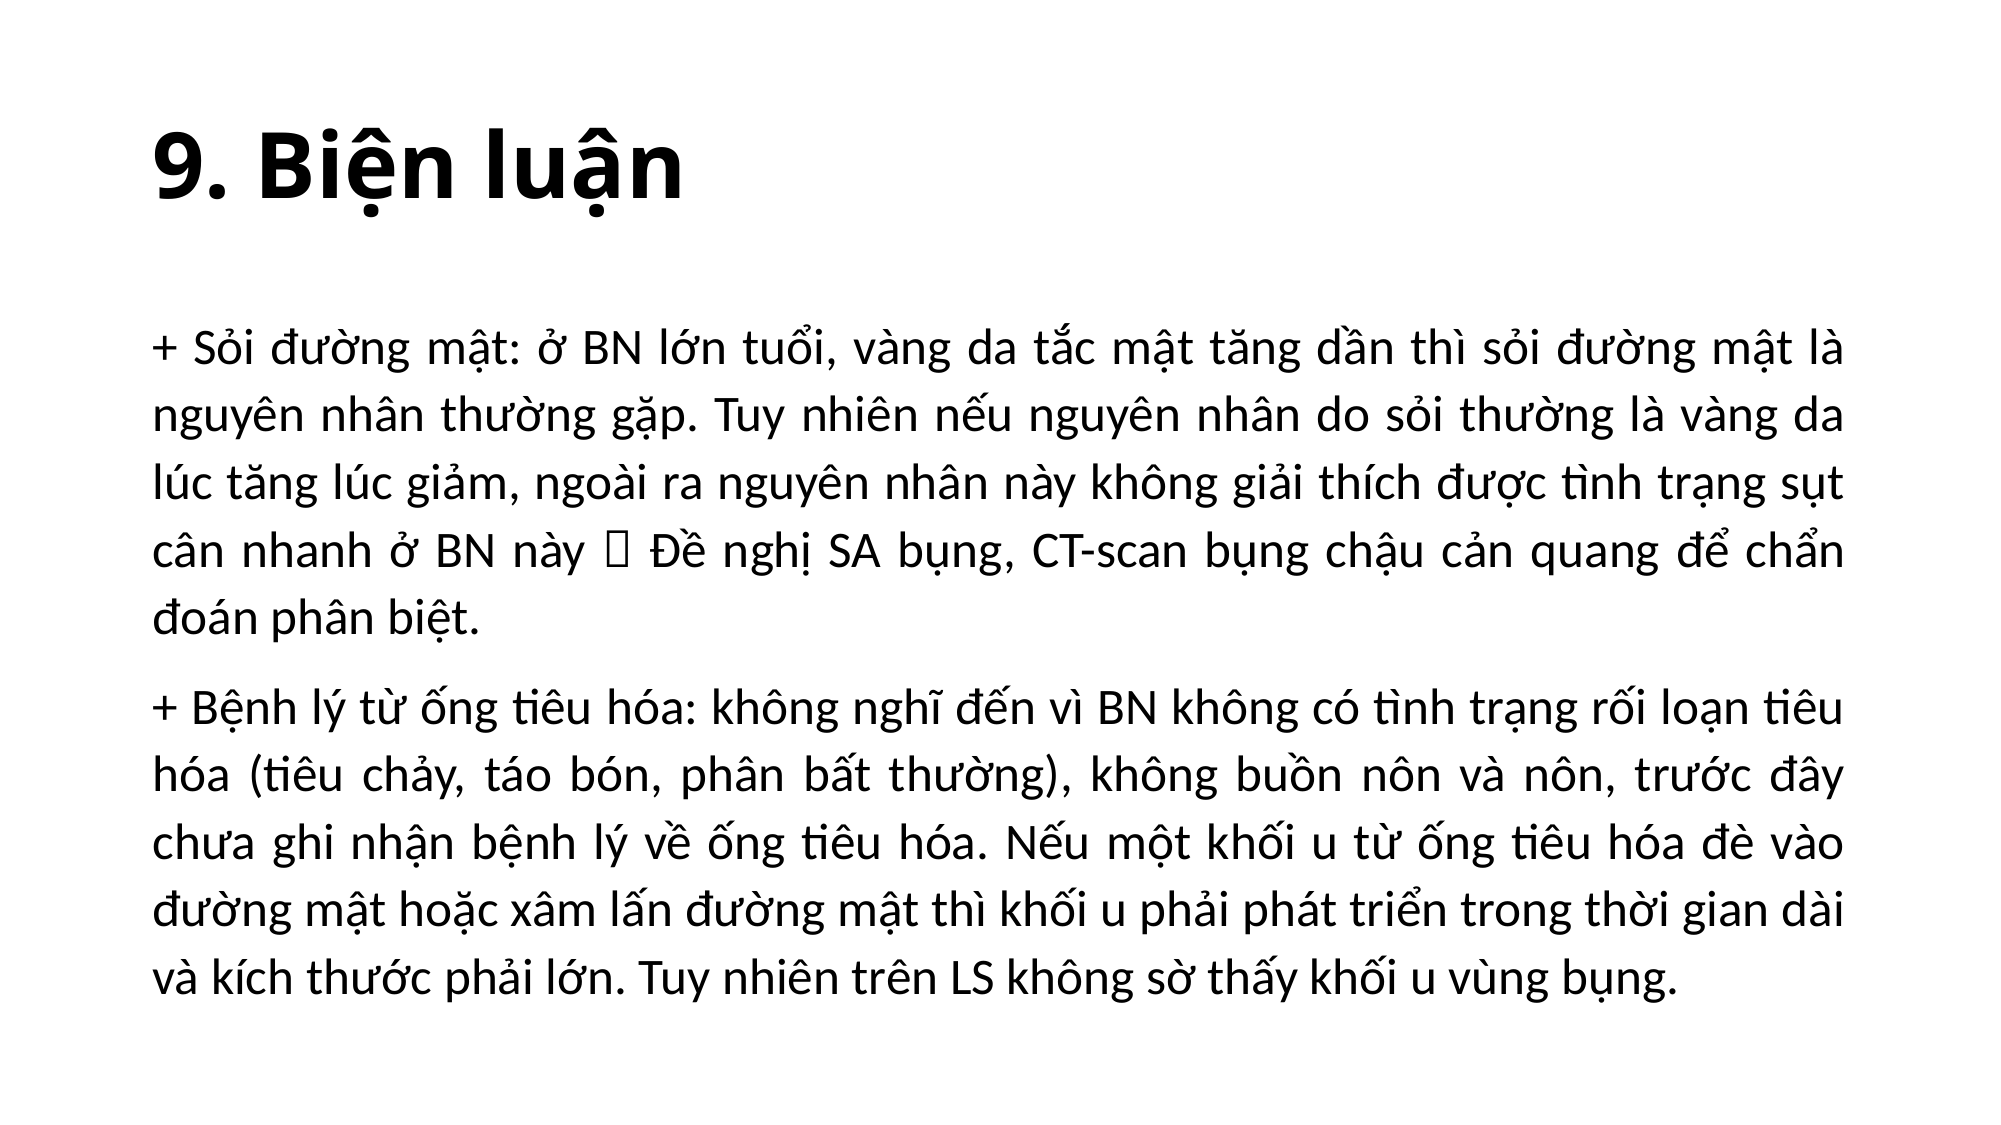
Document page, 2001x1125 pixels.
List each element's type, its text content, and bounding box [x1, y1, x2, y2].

list + Sỏi đường mật: ở BN lớn tuổi, vàng da tắc mật tăng dần thì sỏi đường mật là nguyên nhân thường gặp. Tuy nhiên nếu nguyên nhân do sỏi thường là vàng da lúc tăng lúc giảm, ngoài ra nguyên nhân này không giải thích được tình trạng sụt cân nhanh ở BN này  Đề nghị SA bụng, CT-scan bụng chậu cản quang để chẩn đoán phân biệt. + Bệnh lý từ ống tiêu hóa: không nghĩ đến vì BN không có tình trạng rối loạn tiêu hóa (tiêu chảy, táo bón, phân bất thường), không buồn nôn và nôn, trước đây chưa ghi nhận bệnh lý về ống tiêu hóa. Nếu một khối u từ ống tiêu hóa đè vào đường mật hoặc xâm lấn đường mật thì khối u phải phát triển trong thời gian dài và kích thước phải lớn. Tuy nhiên trên LS không sờ thấy khối u vùng bụng. [137, 299, 1863, 1014]
title 9. Biện luận [137, 59, 1863, 278]
